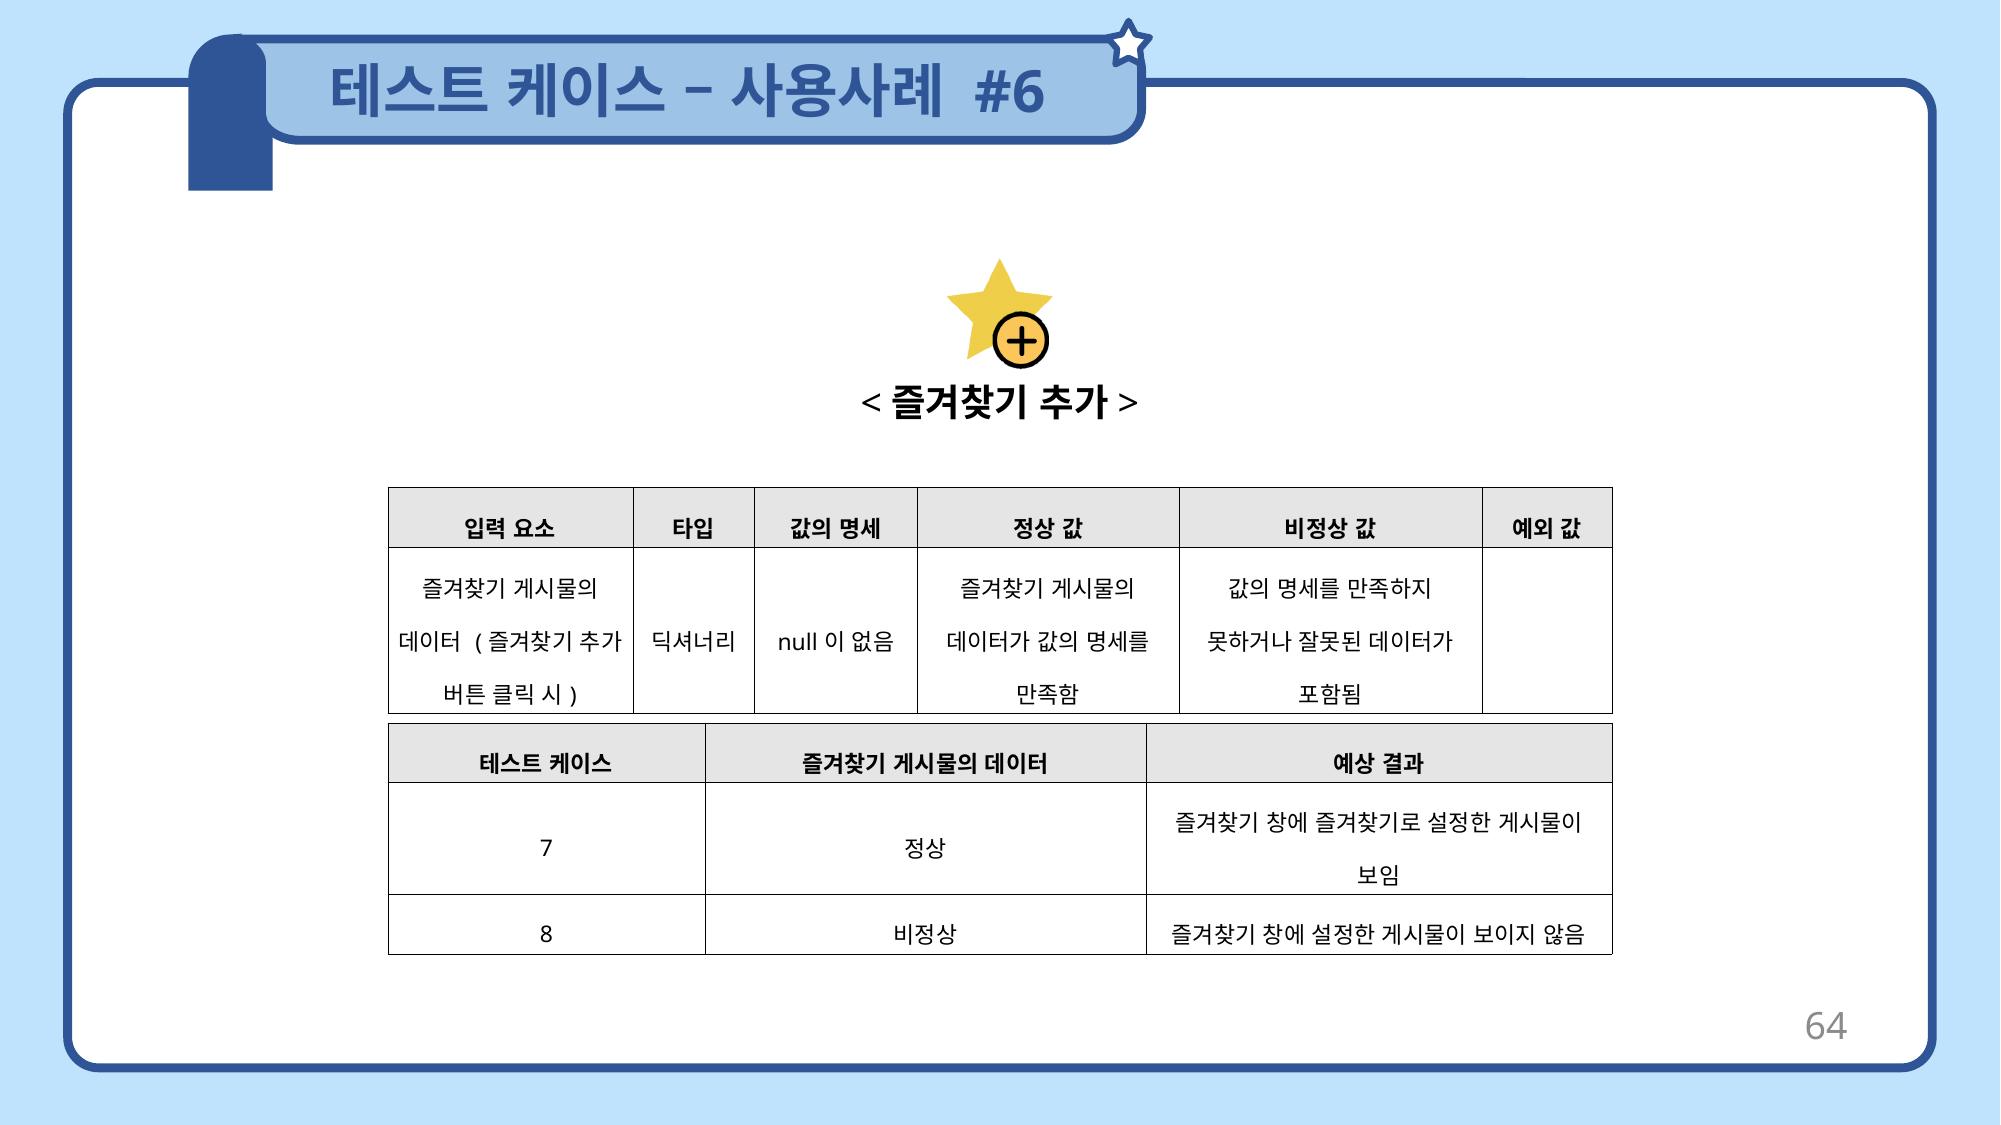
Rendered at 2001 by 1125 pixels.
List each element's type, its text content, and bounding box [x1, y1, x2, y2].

table_header 값의 명세 [755, 488, 917, 547]
table_cell null이 없음 [755, 548, 917, 713]
table_header 예상 결과 [1147, 724, 1612, 782]
table_cell [1483, 548, 1612, 713]
picture [939, 249, 1061, 372]
table_header 예외 값 [1483, 488, 1612, 547]
table_header 정상 값 [918, 488, 1179, 547]
text_box <즐겨찾기 추가> [608, 371, 1392, 432]
table_cell 즐겨찾기 게시물의 데이터가 값의 명세를 만족함 [918, 548, 1179, 713]
table_header 비정상 값 [1180, 488, 1482, 547]
text_box [1106, 19, 1151, 66]
table_header 타입 [634, 488, 754, 547]
table_cell 비정상 [706, 895, 1146, 954]
table_cell 정상 [706, 783, 1146, 894]
table_cell 즐겨찾기 창에 즐겨찾기로 설정한 게시물이 보임 [1147, 783, 1612, 894]
table_cell 8 [389, 895, 705, 954]
table_cell 즐겨찾기 게시물의 데이터 (즐겨찾기 추가 버튼 클릭 시) [389, 548, 633, 713]
text_box [66, 81, 1934, 1069]
table_header 즐겨찾기 게시물의 데이터 [706, 724, 1146, 782]
table_header 입력 요소 [389, 488, 633, 547]
table_cell 값의 명세를 만족하지 못하거나 잘못된 데이터가 포함됨 [1180, 548, 1482, 713]
table_header 테스트 케이스 [389, 724, 705, 782]
table_cell 딕셔너리 [634, 548, 754, 713]
slide_number 64 [1412, 997, 1863, 1057]
text_box 테스트 케이스 – 사용사례 #6 [238, 37, 1143, 142]
text_box [191, 37, 270, 188]
table_cell 7 [389, 783, 705, 894]
table_cell 즐겨찾기 창에 설정한 게시물이 보이지 않음 [1147, 895, 1612, 954]
